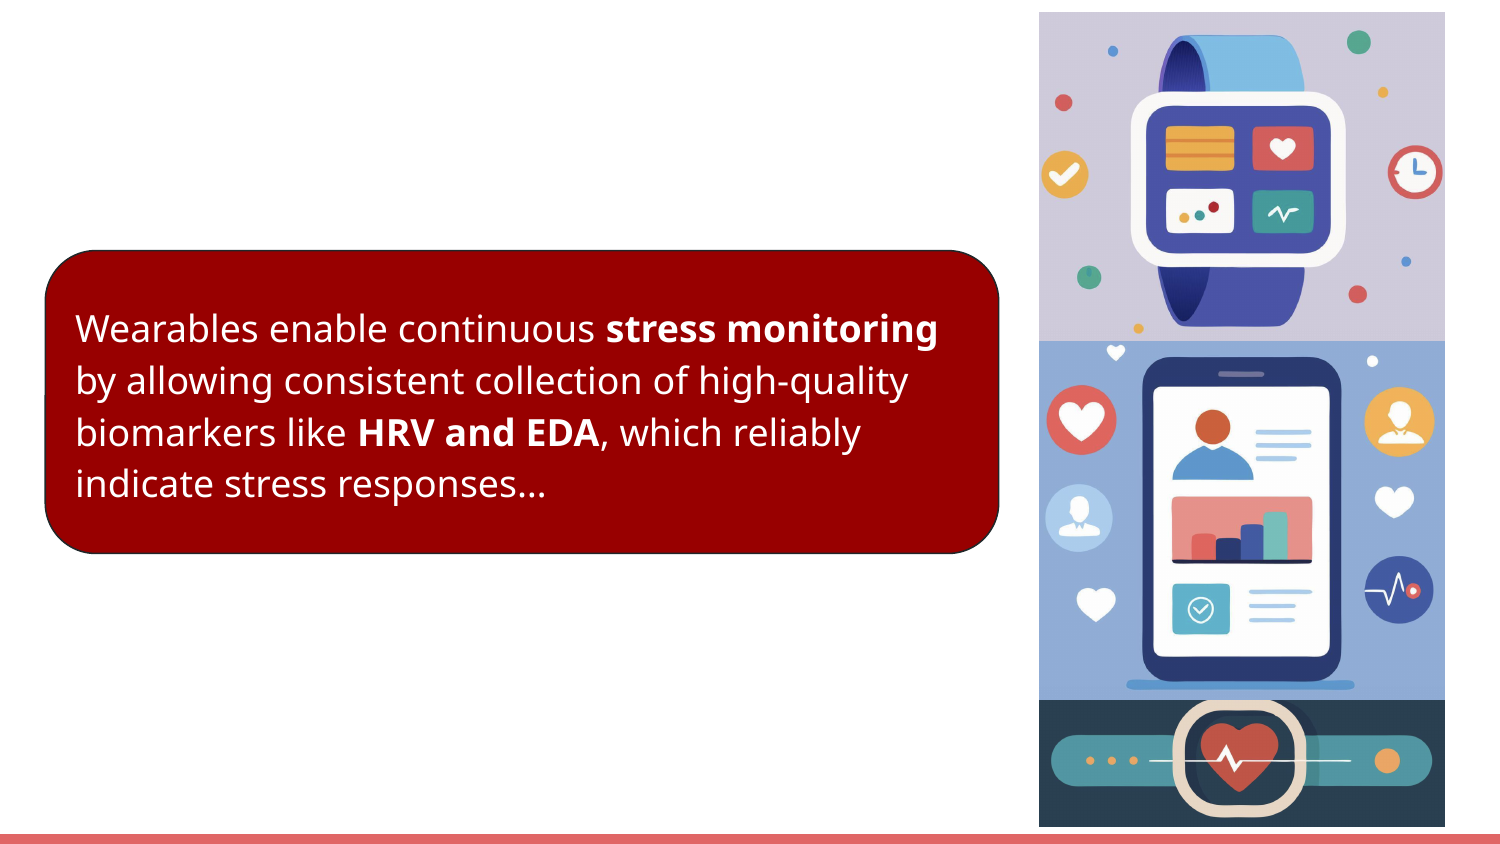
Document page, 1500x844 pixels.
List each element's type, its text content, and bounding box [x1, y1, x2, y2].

text_box Wearables enable continuous stress monitoring by allowing consistent collection of high-quality biomarkers like HRV and EDA, which reliably indicate stress responses… [45, 250, 999, 554]
picture [1038, 12, 1445, 827]
